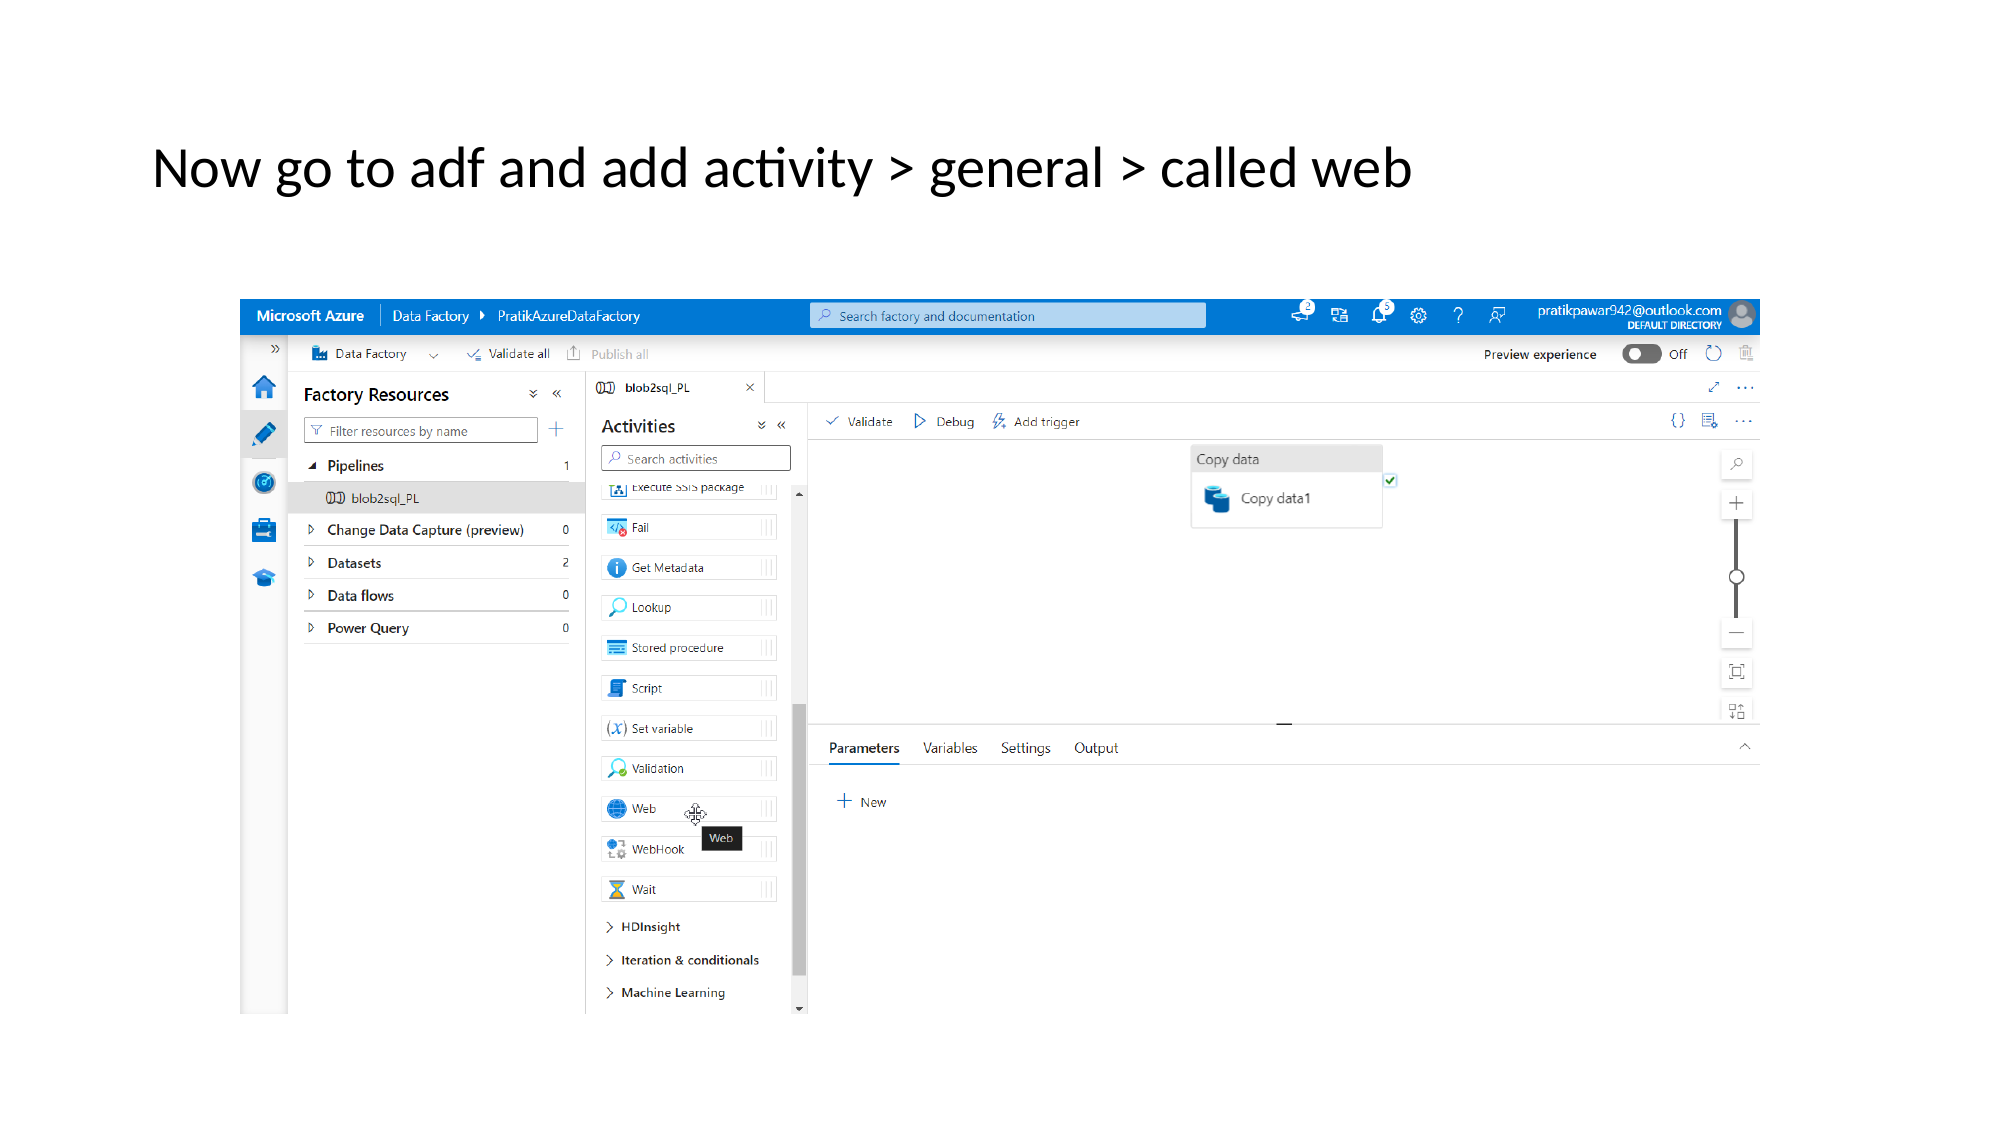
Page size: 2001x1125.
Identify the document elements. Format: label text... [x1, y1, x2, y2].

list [240, 299, 1760, 1014]
title Now go to adf and add activity > general > called web [137, 59, 1863, 278]
